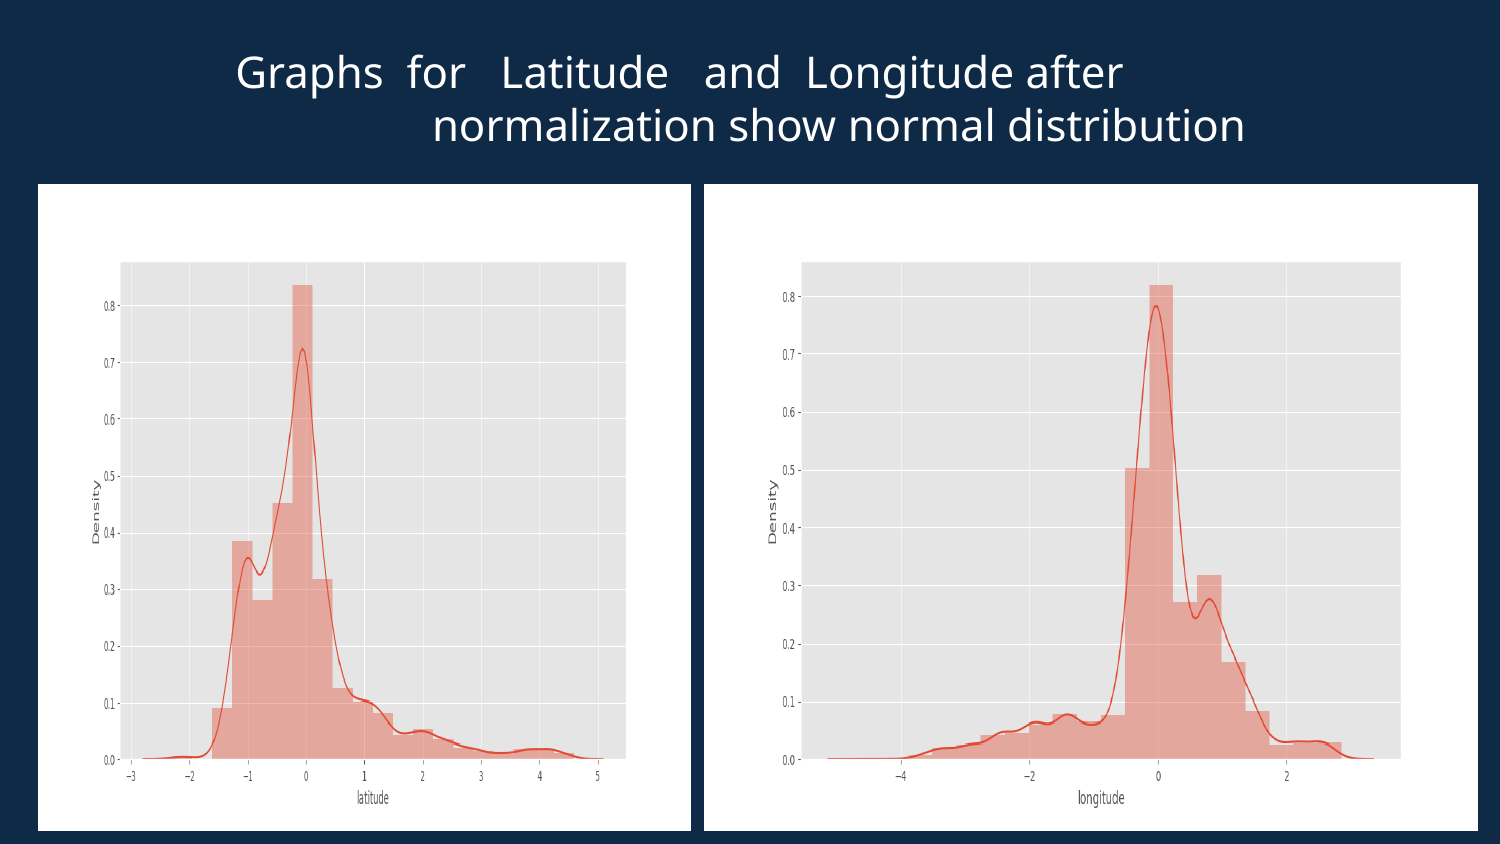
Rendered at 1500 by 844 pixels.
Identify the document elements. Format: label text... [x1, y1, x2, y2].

picture [38, 183, 691, 831]
picture [704, 183, 1478, 831]
text_box Graphs for Latitude and Longitude after normalization show normal distribution [24, 29, 1357, 139]
